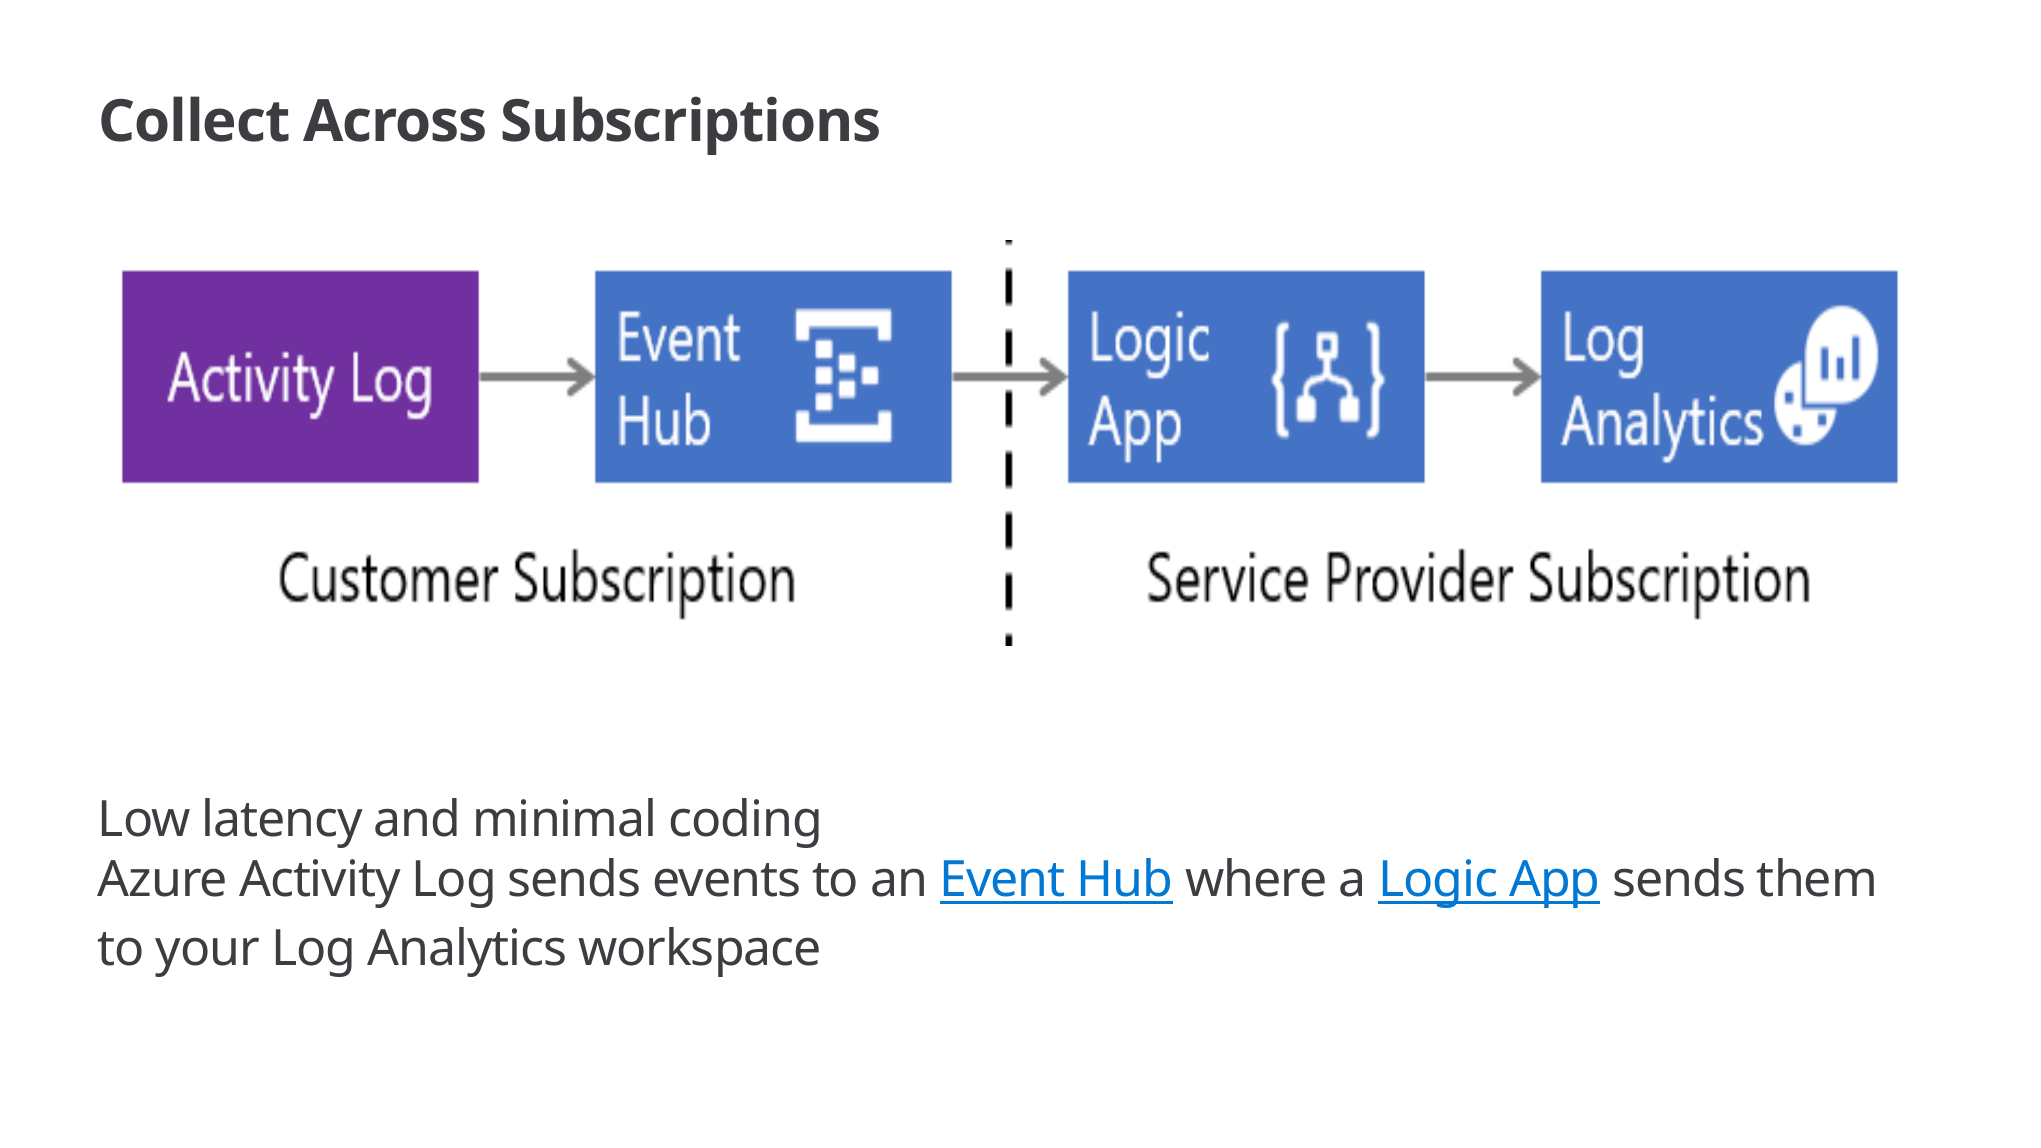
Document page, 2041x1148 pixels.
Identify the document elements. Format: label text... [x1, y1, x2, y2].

title Collect Across Subscriptions [98, 76, 1942, 170]
list Low latency and minimal coding Azure Activity Log sends events to an Event Hub where a Logic App sends them to your Log Analytics workspace [97, 771, 1942, 984]
picture [97, 239, 1925, 646]
